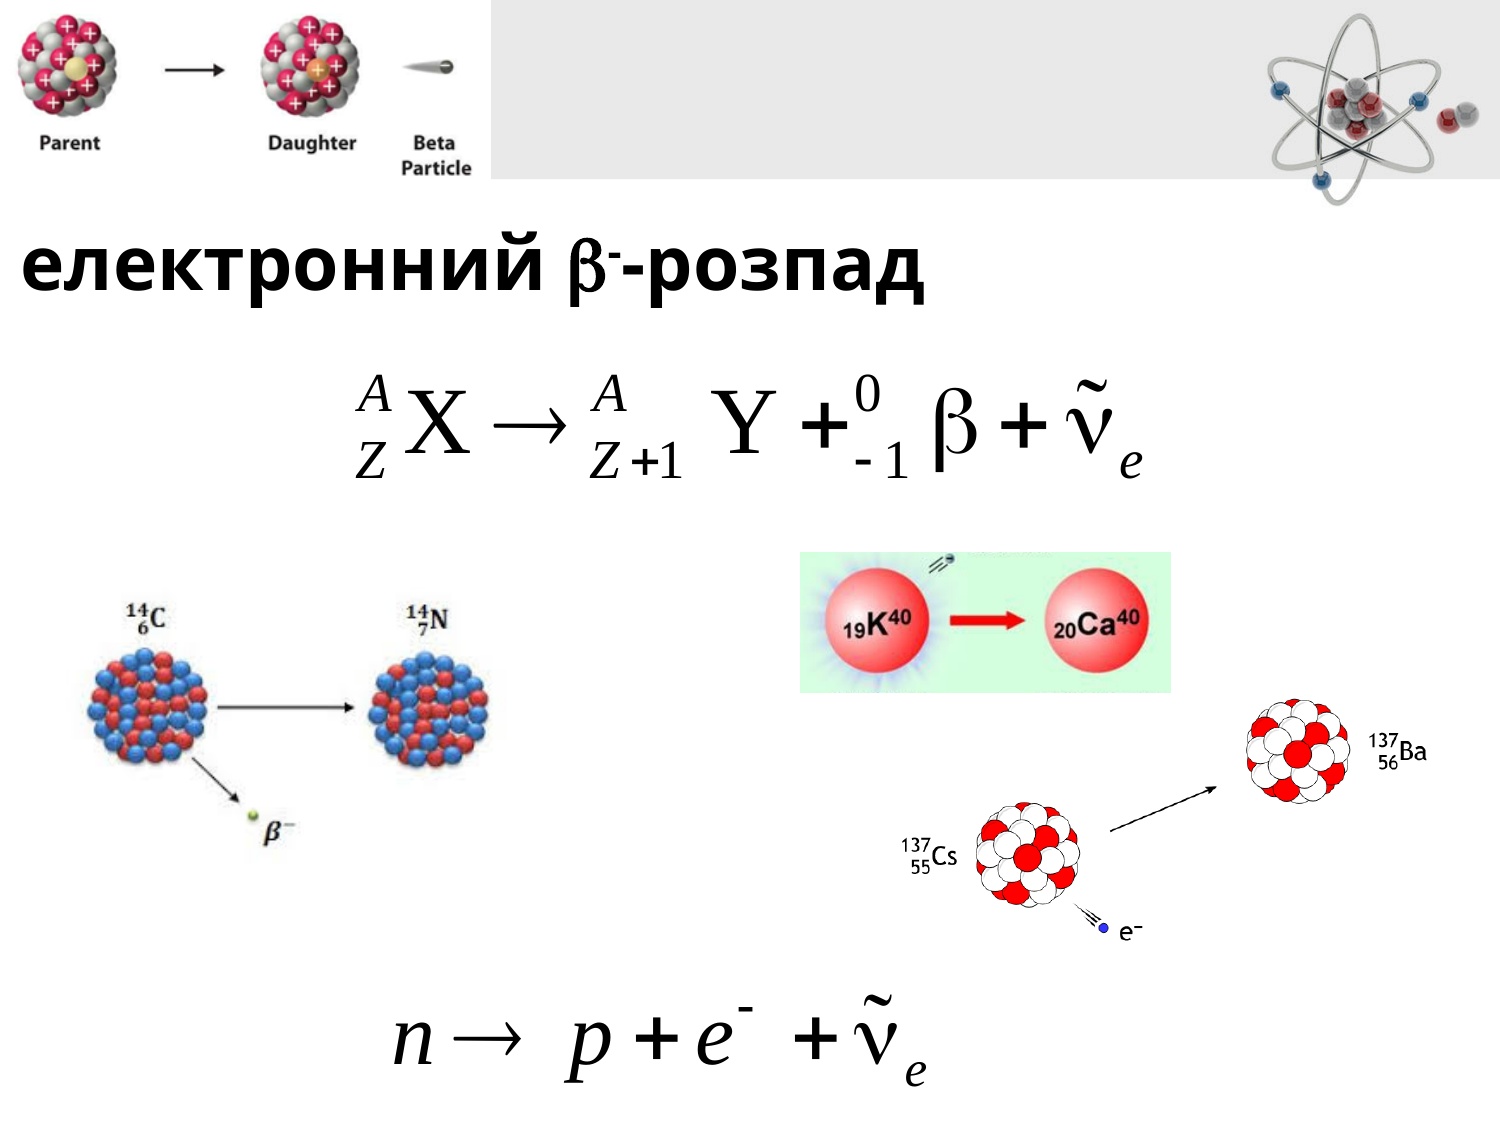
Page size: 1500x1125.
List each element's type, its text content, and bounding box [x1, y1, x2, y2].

text_box електронний --розпад [5, 208, 941, 313]
picture [0, 0, 1500, 1125]
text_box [349, 361, 1150, 486]
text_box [387, 978, 932, 1094]
